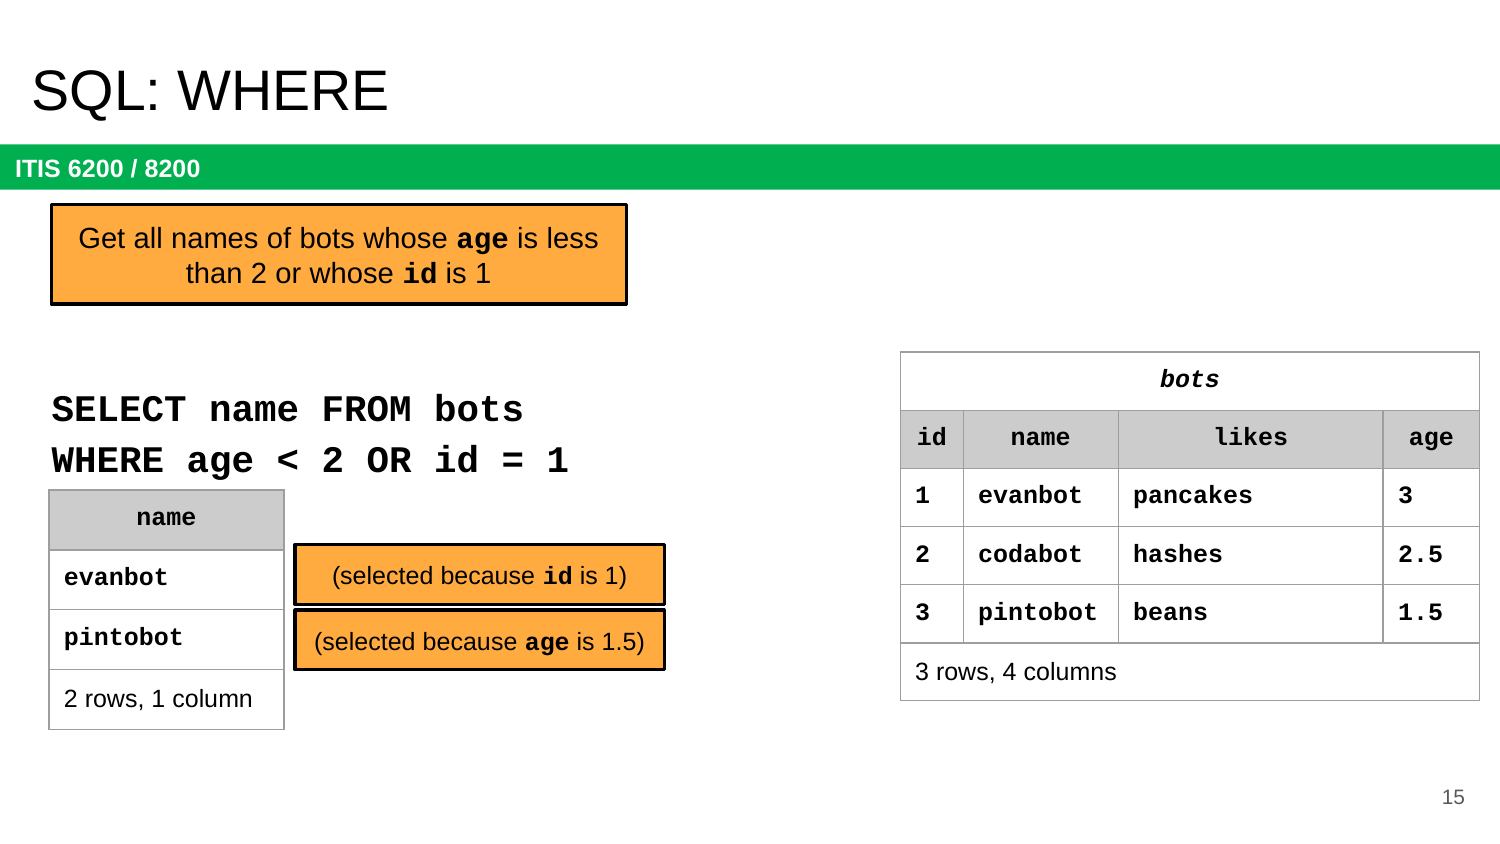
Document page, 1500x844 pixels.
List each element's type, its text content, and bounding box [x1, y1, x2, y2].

slide_number 15 [1389, 764, 1480, 830]
table_cell beans [1119, 585, 1382, 642]
table_cell 3 rows, 4 columns [901, 644, 1479, 700]
table_cell 2 [901, 527, 963, 584]
table_cell hashes [1119, 527, 1382, 584]
table_header bots [901, 353, 1479, 410]
text_box (selected because id is 1) [294, 544, 665, 605]
table_cell 2.5 [1384, 527, 1479, 584]
table_cell pintobot [50, 610, 283, 669]
table_cell pancakes [1119, 469, 1382, 526]
list SELECT name FROM bots WHERE age < 2 OR id = 1 [36, 362, 761, 844]
title SQL: WHERE [16, 44, 1415, 139]
table_cell evanbot [50, 551, 283, 609]
table_header name [50, 491, 283, 549]
table_cell 3 [1384, 469, 1479, 526]
table_cell age [1384, 411, 1479, 468]
table_cell 1.5 [1384, 585, 1479, 642]
table_cell name [964, 411, 1118, 468]
table_cell evanbot [964, 469, 1118, 526]
table_cell id [901, 411, 963, 468]
table_cell 3 [901, 585, 963, 642]
text_box (selected because age is 1.5) [294, 610, 665, 670]
text_box Get all names of bots whose age is less than 2 or whose id is 1 [51, 204, 627, 305]
table_cell 2 rows, 1 column [50, 670, 283, 729]
table_cell 1 [901, 469, 963, 526]
table_cell likes [1119, 411, 1382, 468]
table_cell codabot [964, 527, 1118, 584]
table_cell pintobot [964, 585, 1118, 642]
